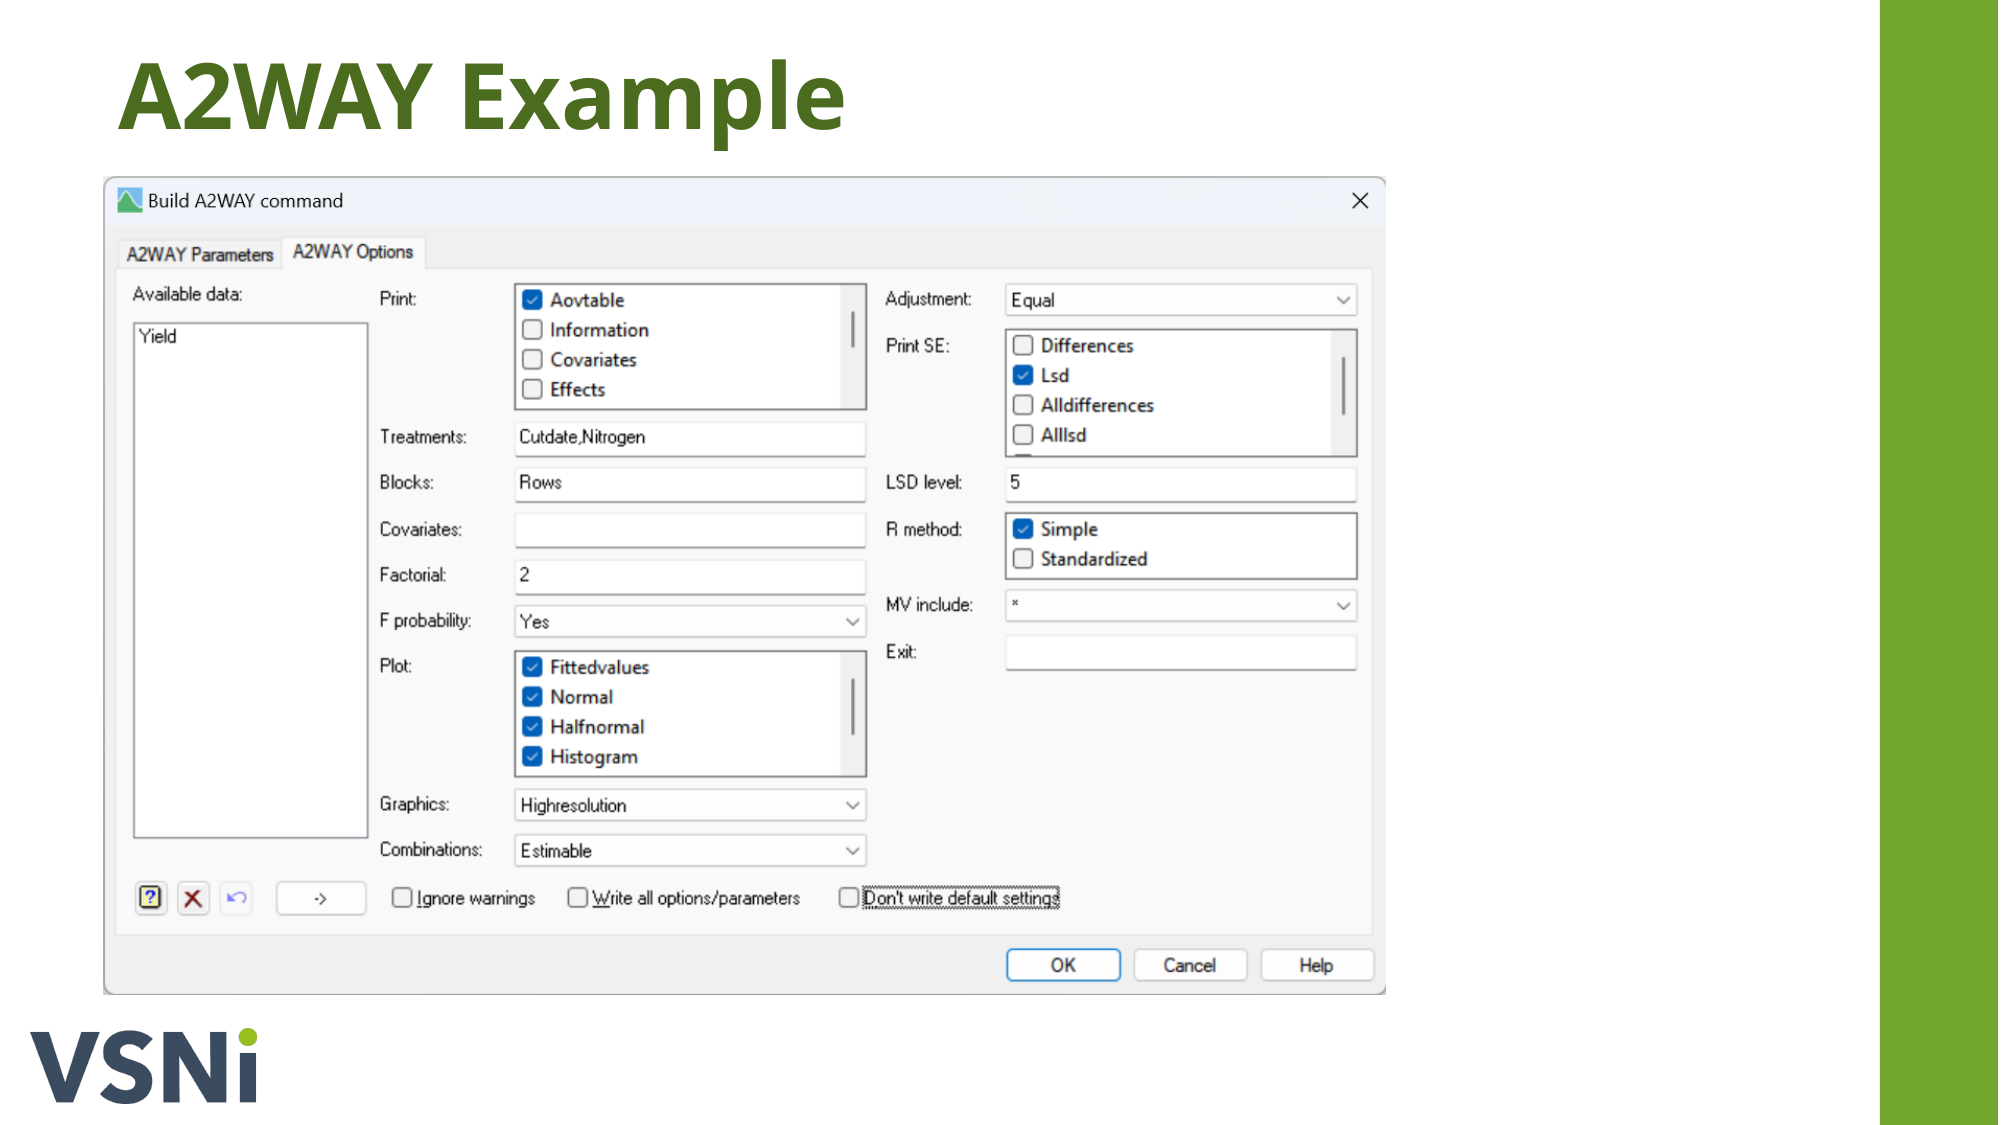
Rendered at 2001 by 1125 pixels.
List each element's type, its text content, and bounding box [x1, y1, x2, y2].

title A2WAY Example [103, 22, 1829, 177]
picture [103, 176, 1386, 996]
picture [30, 1028, 257, 1104]
